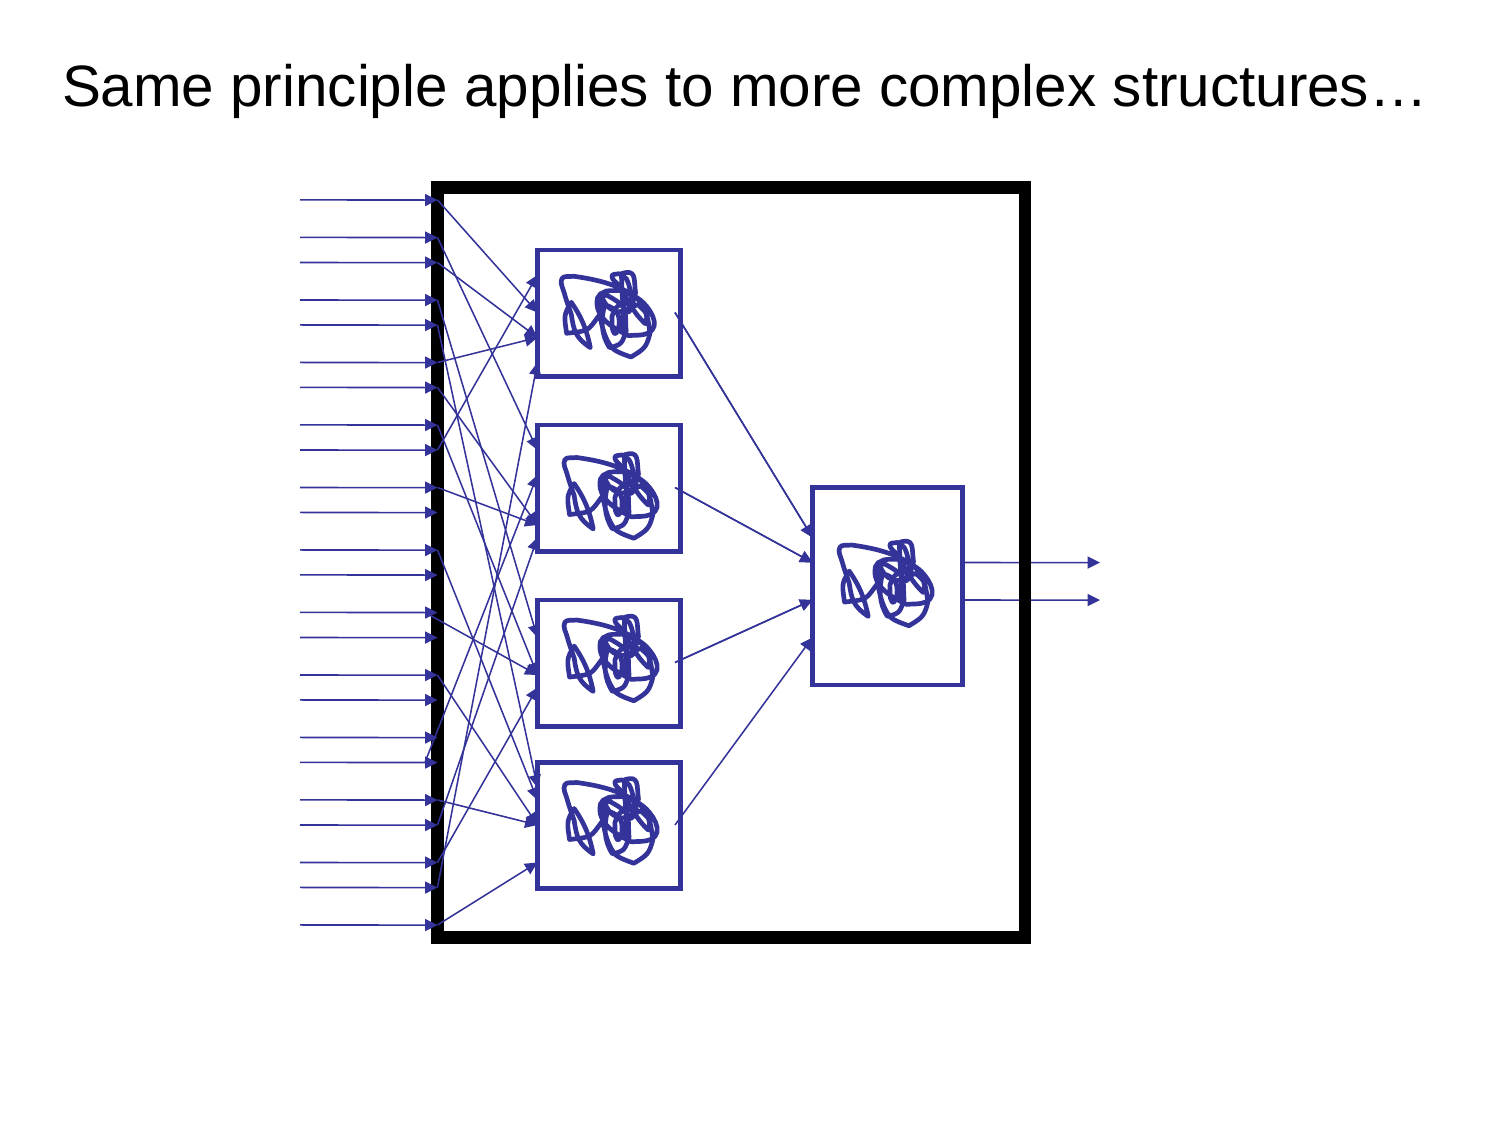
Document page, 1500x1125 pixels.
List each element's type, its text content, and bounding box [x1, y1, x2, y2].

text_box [299, 199, 538, 926]
text_box [541, 249, 681, 377]
text_box [816, 487, 963, 686]
text_box [541, 762, 681, 889]
text_box [564, 616, 658, 701]
text_box Same principle applies to more complex structures… [47, 40, 1444, 126]
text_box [962, 562, 1101, 601]
text_box [541, 425, 669, 552]
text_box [674, 312, 813, 826]
text_box [564, 778, 658, 864]
text_box [839, 541, 933, 626]
text_box [437, 609, 1025, 938]
text_box [437, 187, 1025, 561]
text_box [541, 552, 669, 600]
text_box [541, 600, 669, 727]
text_box [564, 453, 658, 539]
text_box [561, 272, 655, 358]
